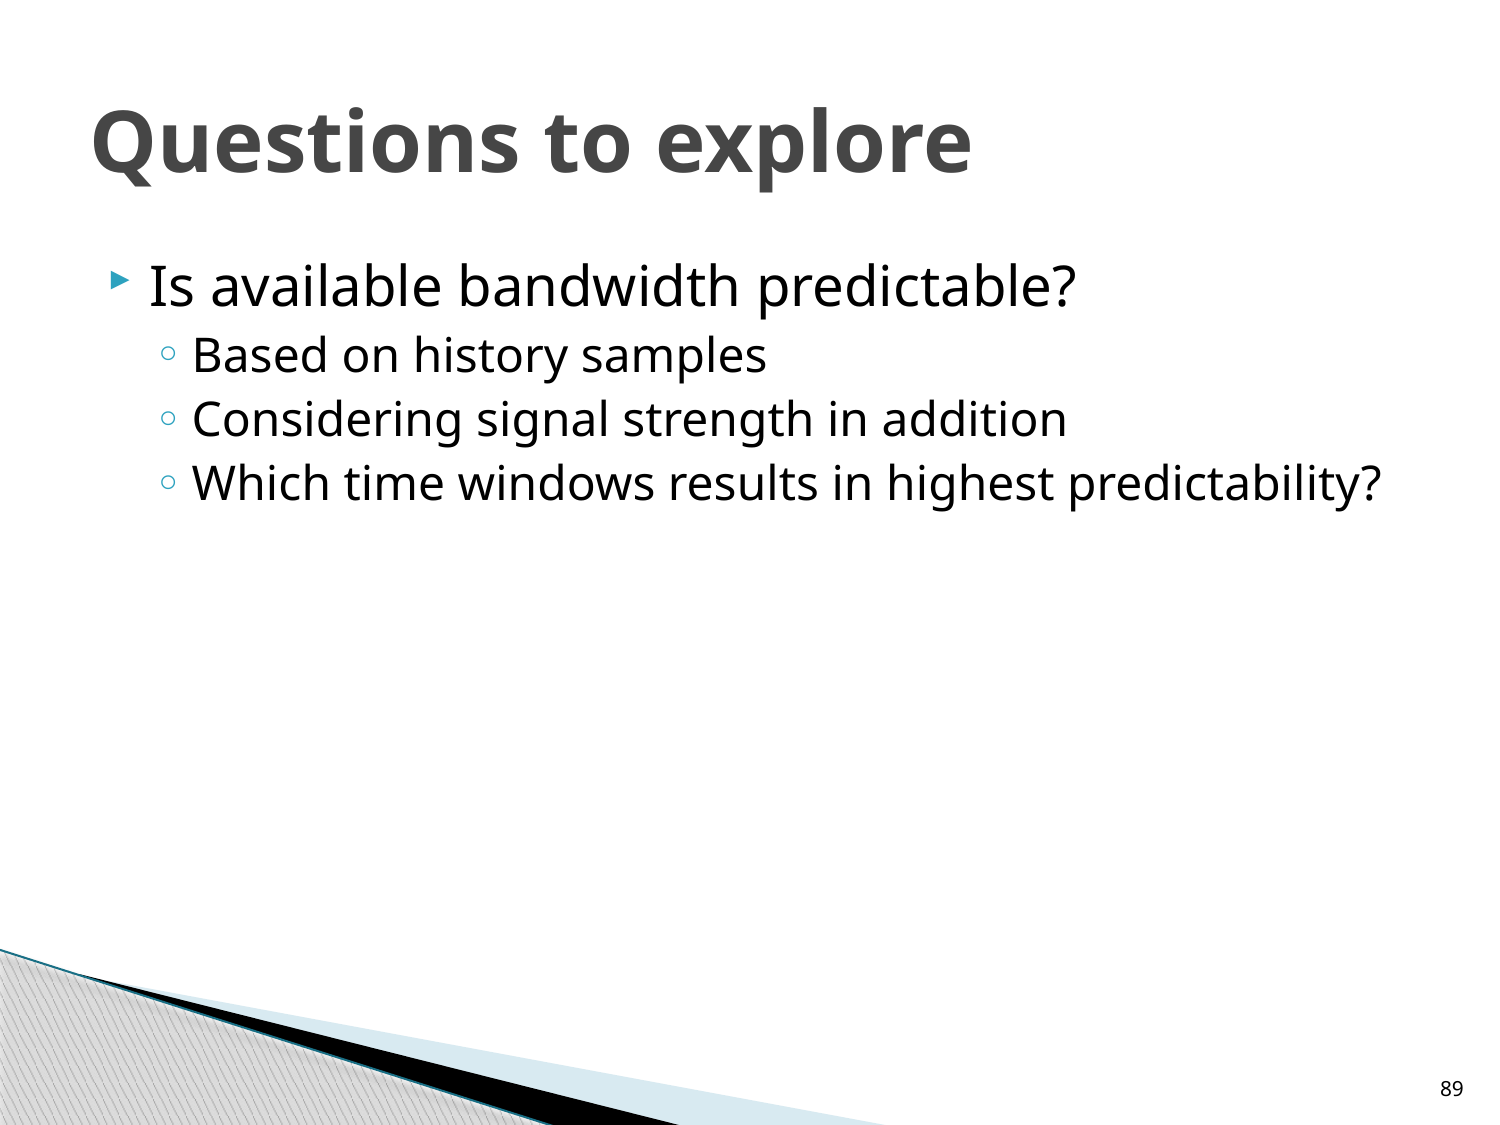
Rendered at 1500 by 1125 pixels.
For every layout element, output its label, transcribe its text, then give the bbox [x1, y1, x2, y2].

slide_number 89 [1418, 1051, 1479, 1112]
title Questions to explore [75, 45, 1425, 233]
list Is available bandwidth predictable? Based on history samples Considering signal strength in addition Which time windows results in highest predictability? [75, 243, 1425, 986]
